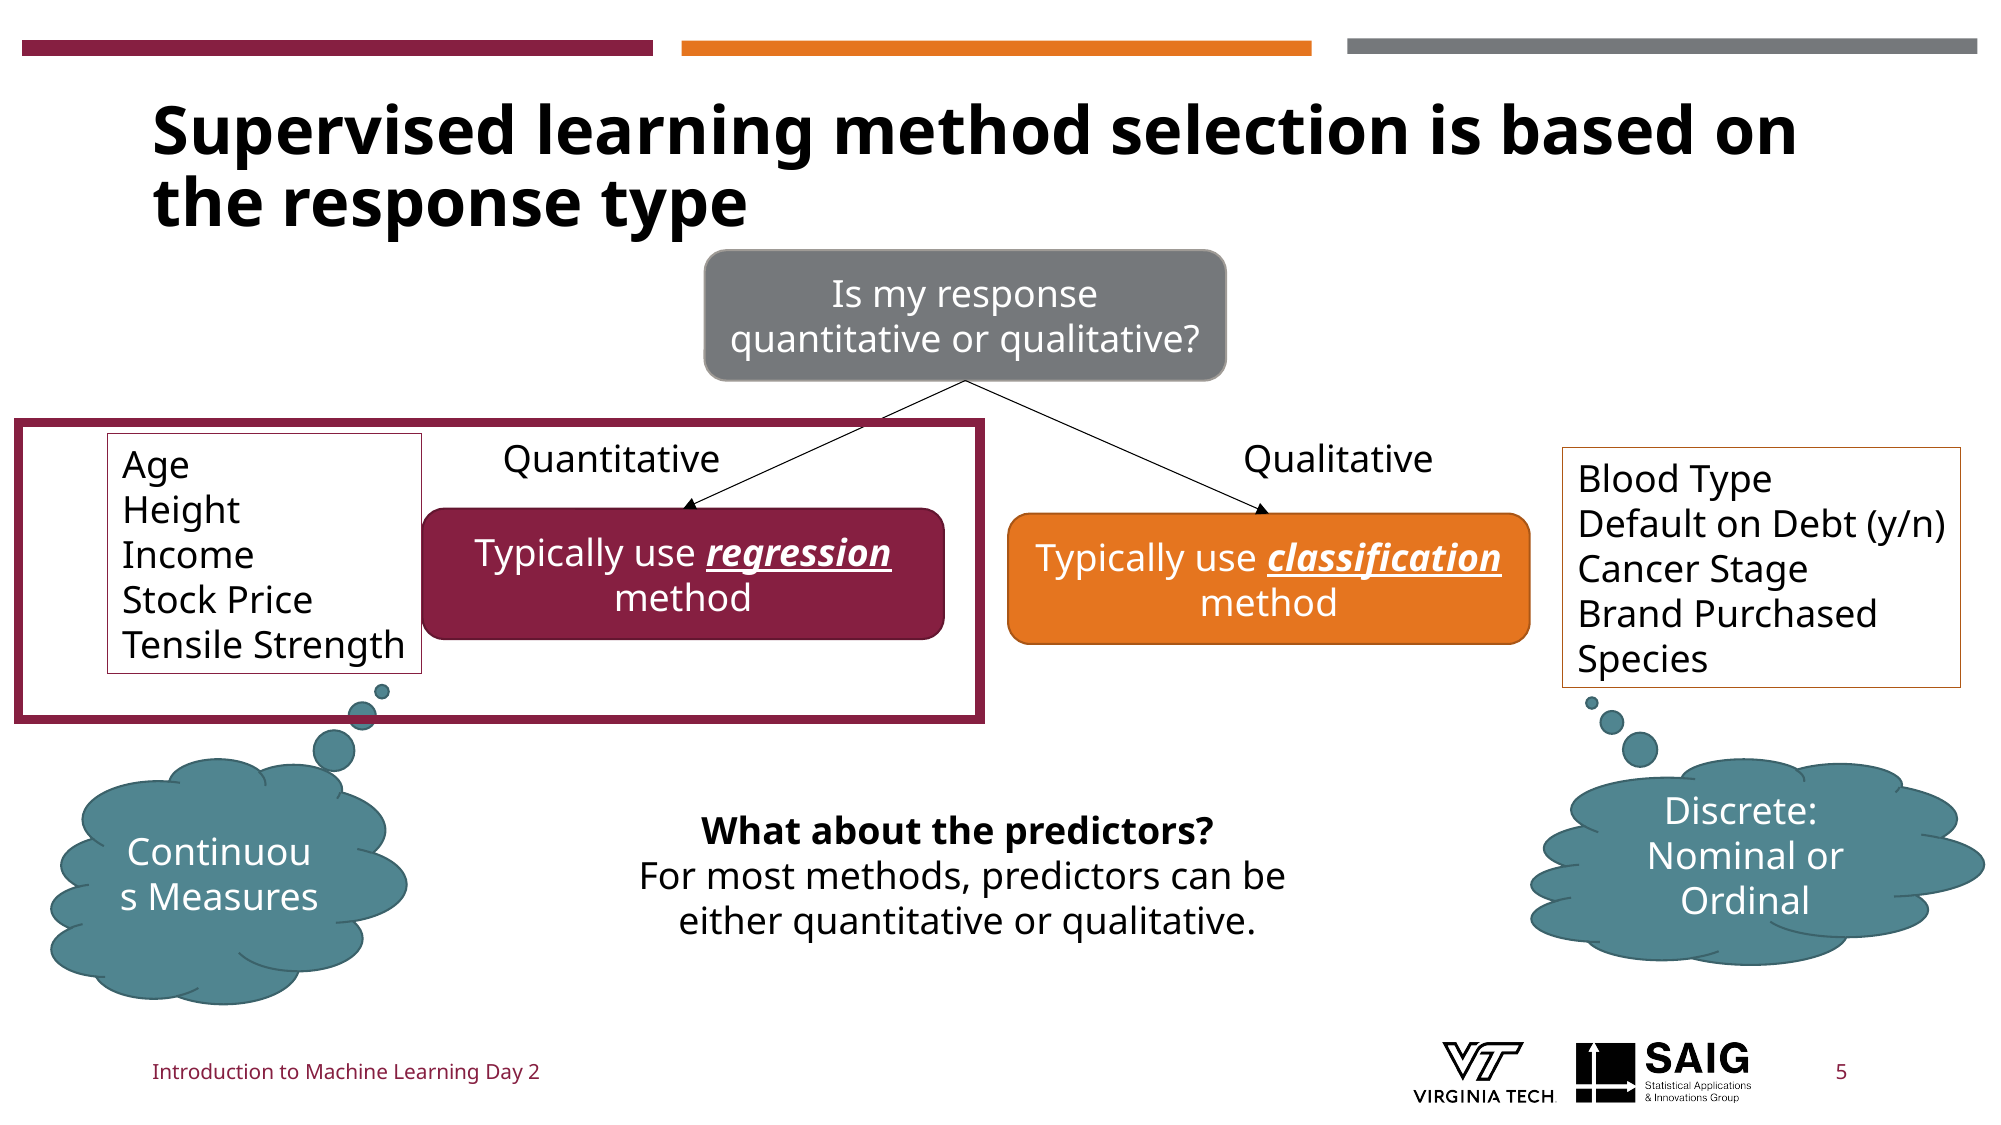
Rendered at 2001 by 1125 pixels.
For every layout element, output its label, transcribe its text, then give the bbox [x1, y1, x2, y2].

text_box Discrete: Nominal or Ordinal [1530, 758, 1986, 966]
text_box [683, 380, 965, 509]
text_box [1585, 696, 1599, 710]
text_box Discrete: Nominal or Ordinal [1621, 731, 1659, 768]
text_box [965, 380, 1269, 514]
text_box Discrete: Nominal or Ordinal [1599, 709, 1625, 735]
text_box Typically use classification method [1007, 512, 1531, 645]
text_box Qualitative [1269, 427, 1536, 488]
text_box [18, 421, 981, 720]
text_box Continuous Measures [50, 729, 408, 1006]
slide_number 5 [1412, 1042, 1863, 1103]
text_box What about the predictors? For most methods, predictors can be either quantitative or qualitative. [467, 799, 1468, 950]
title Supervised learning method selection is based on the response type [137, 59, 1863, 278]
text_box Blood Type Default on Debt (y/n) Cancer Stage Brand Purchased Species [1562, 447, 1961, 688]
text_box Is my response quantitative or qualitative? [703, 249, 1228, 380]
footer Introduction to Machine Learning Day 2 [137, 1042, 813, 1103]
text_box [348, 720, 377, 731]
